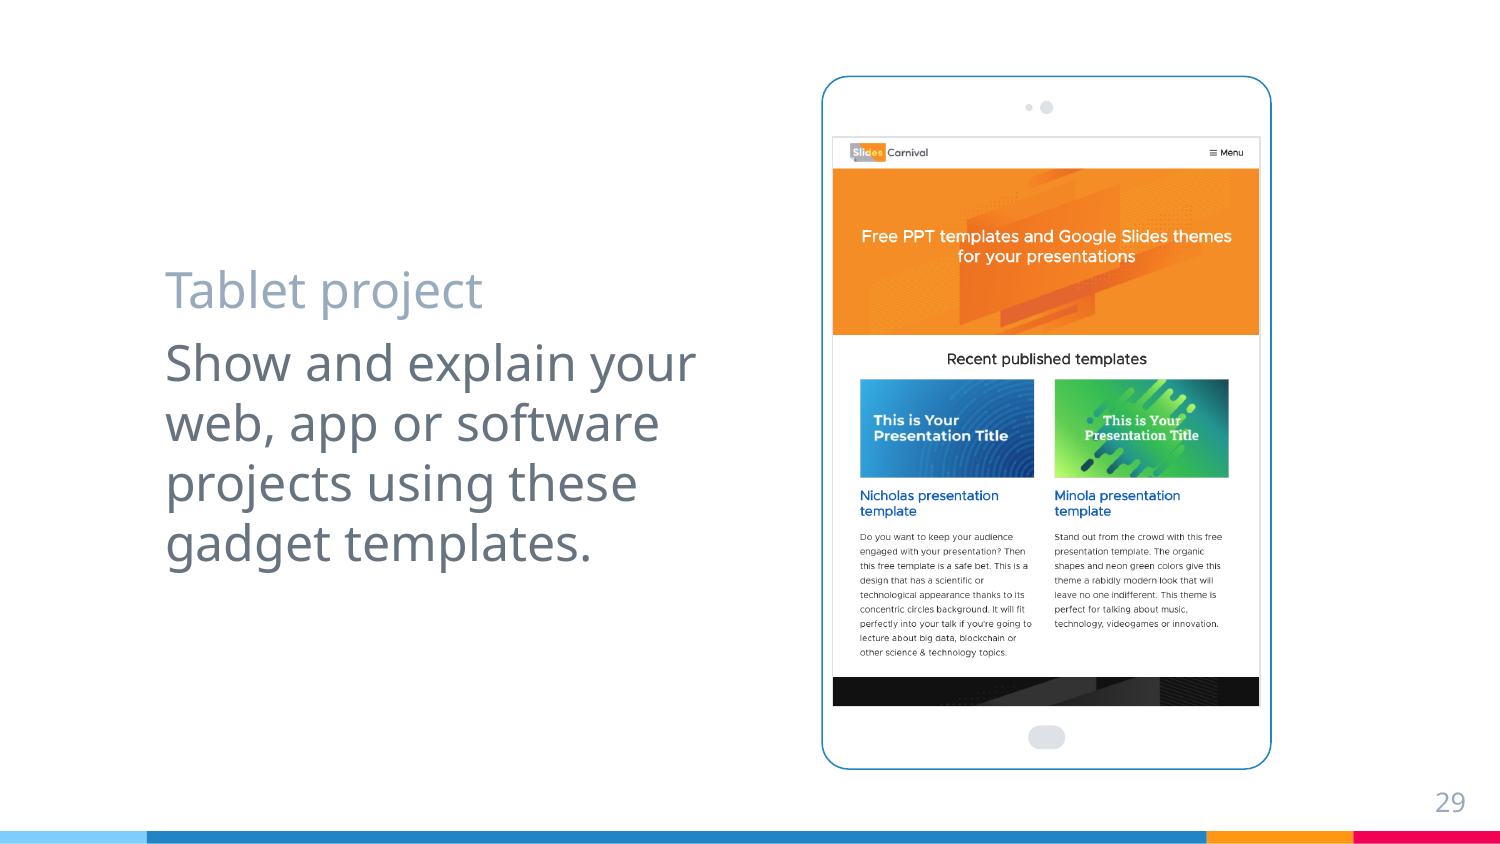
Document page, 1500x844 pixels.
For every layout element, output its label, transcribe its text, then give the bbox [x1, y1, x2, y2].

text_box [821, 76, 1272, 770]
slide_number 29 [1391, 770, 1482, 822]
list Tablet project Show and explain your web, app or software projects using these gadget templates. [150, 103, 748, 727]
picture [832, 137, 1260, 707]
